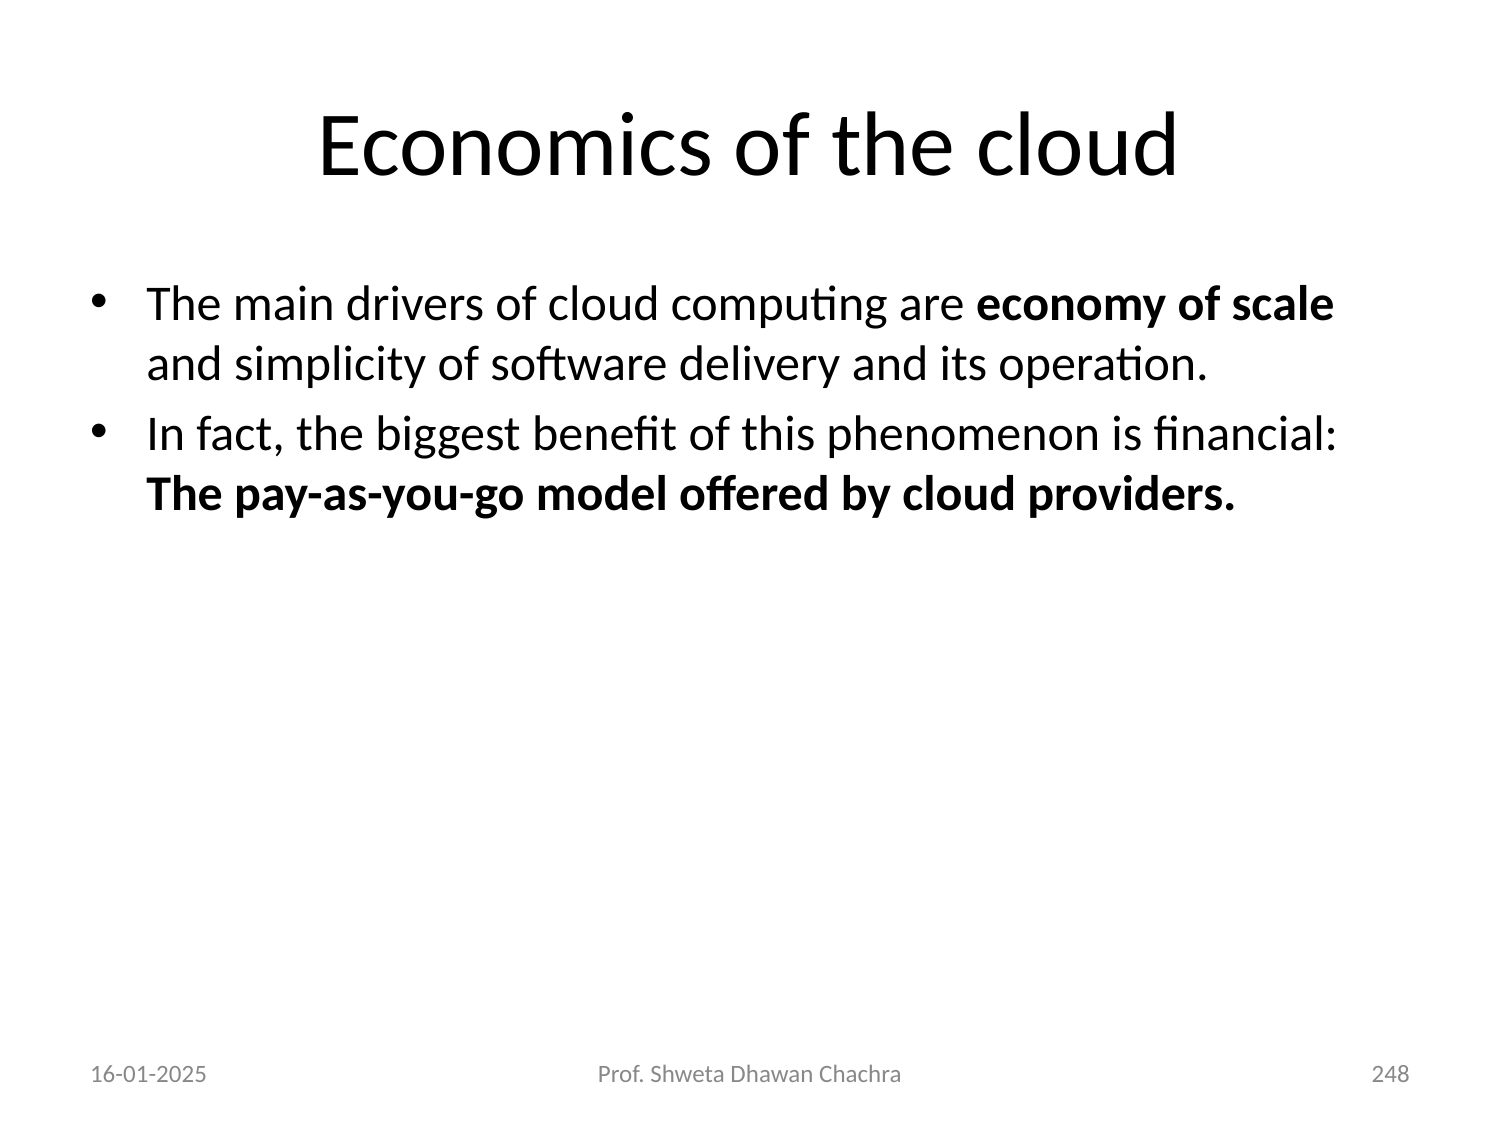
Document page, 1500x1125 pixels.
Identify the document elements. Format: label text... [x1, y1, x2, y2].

title Economics of the cloud [75, 45, 1425, 233]
list The main drivers of cloud computing are economy of scale and simplicity of software delivery and its operation. In fact, the biggest benefit of this phenomenon is financial: The pay-as-you-go model offered by cloud providers. [75, 262, 1425, 1005]
footer Prof. Shweta Dhawan Chachra [512, 1042, 988, 1103]
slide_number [75, 1042, 425, 1103]
slide_number ‹#› [1074, 1042, 1425, 1103]
